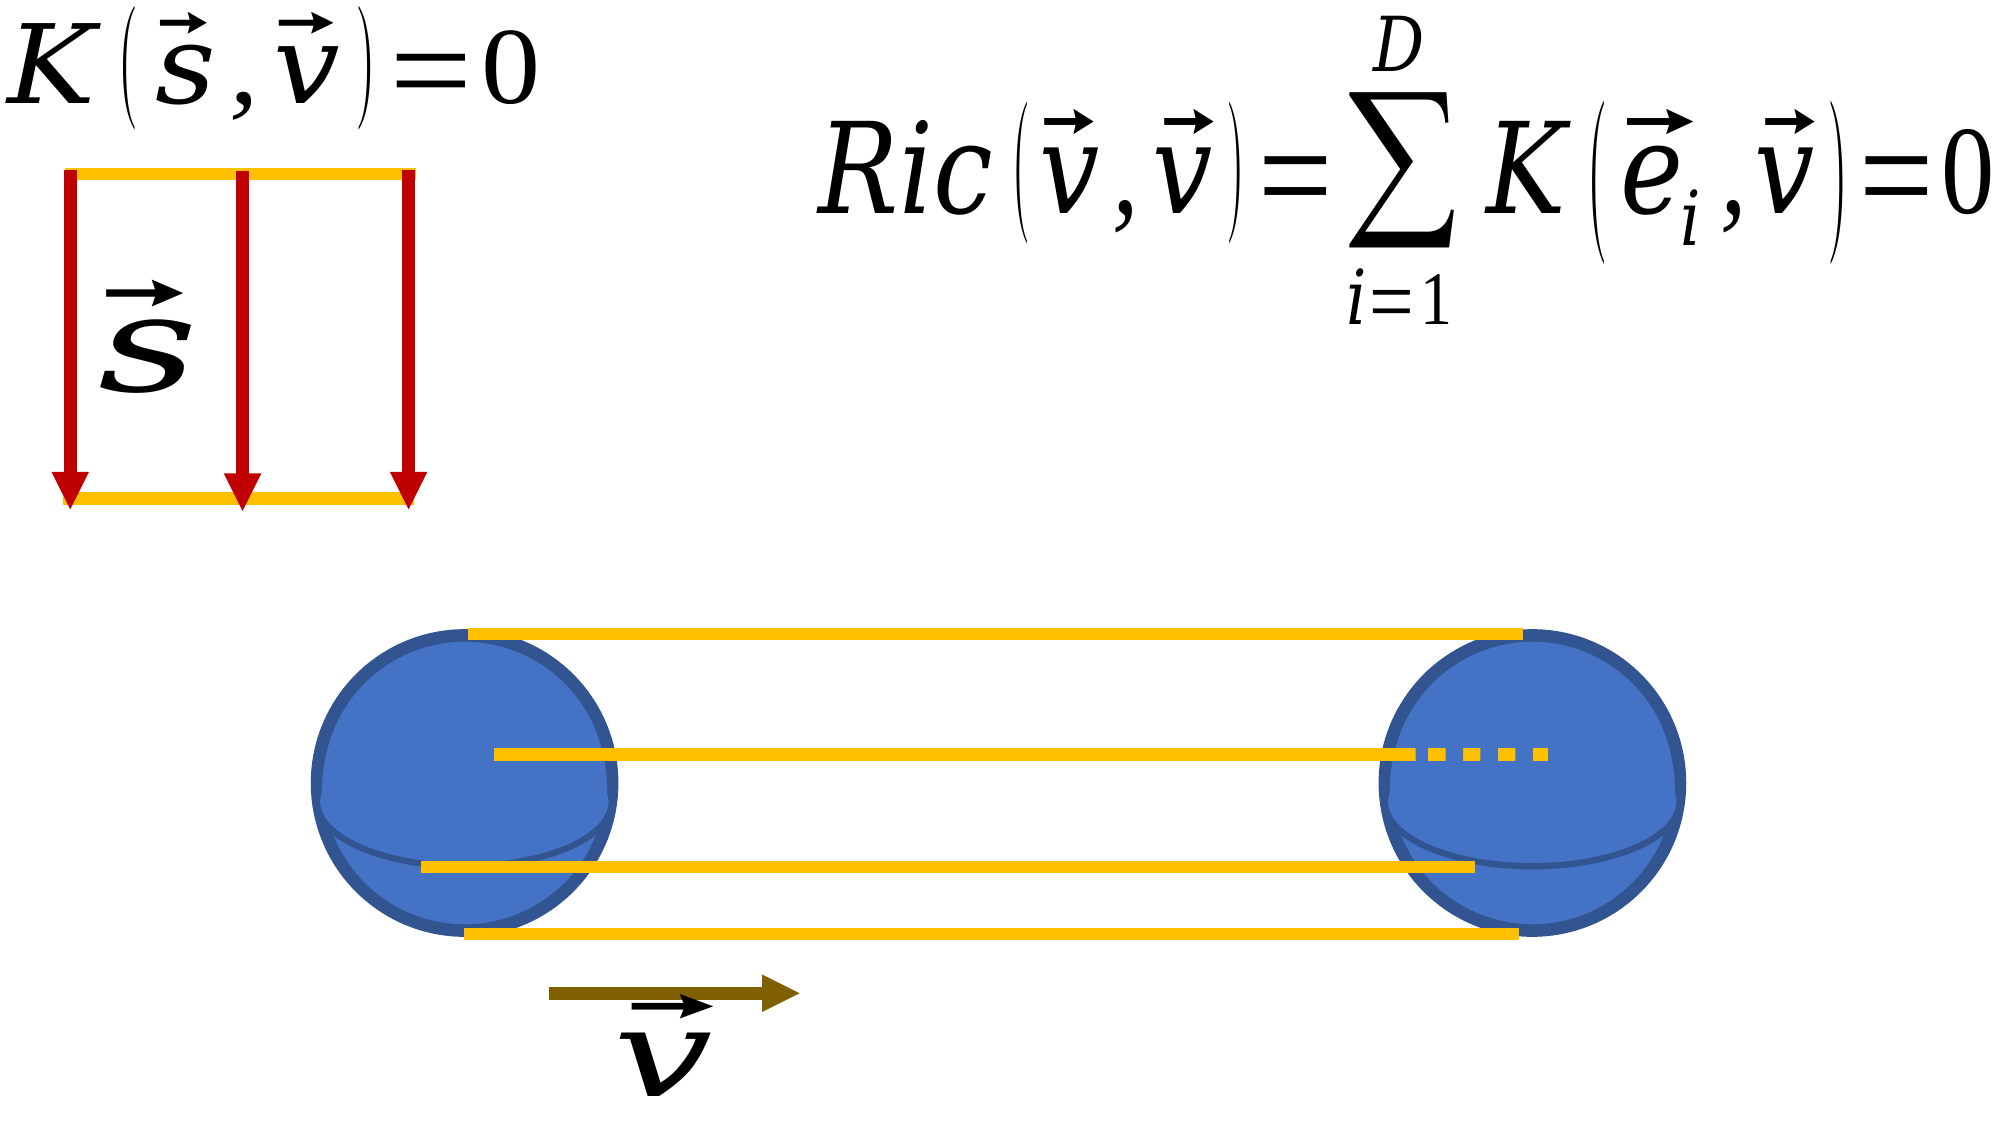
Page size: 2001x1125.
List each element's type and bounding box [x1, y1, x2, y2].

text_box [317, 635, 420, 933]
text_box [1549, 635, 1681, 933]
text_box [420, 633, 1549, 1125]
text_box [0, 0, 543, 511]
text_box [1415, 701, 1533, 784]
